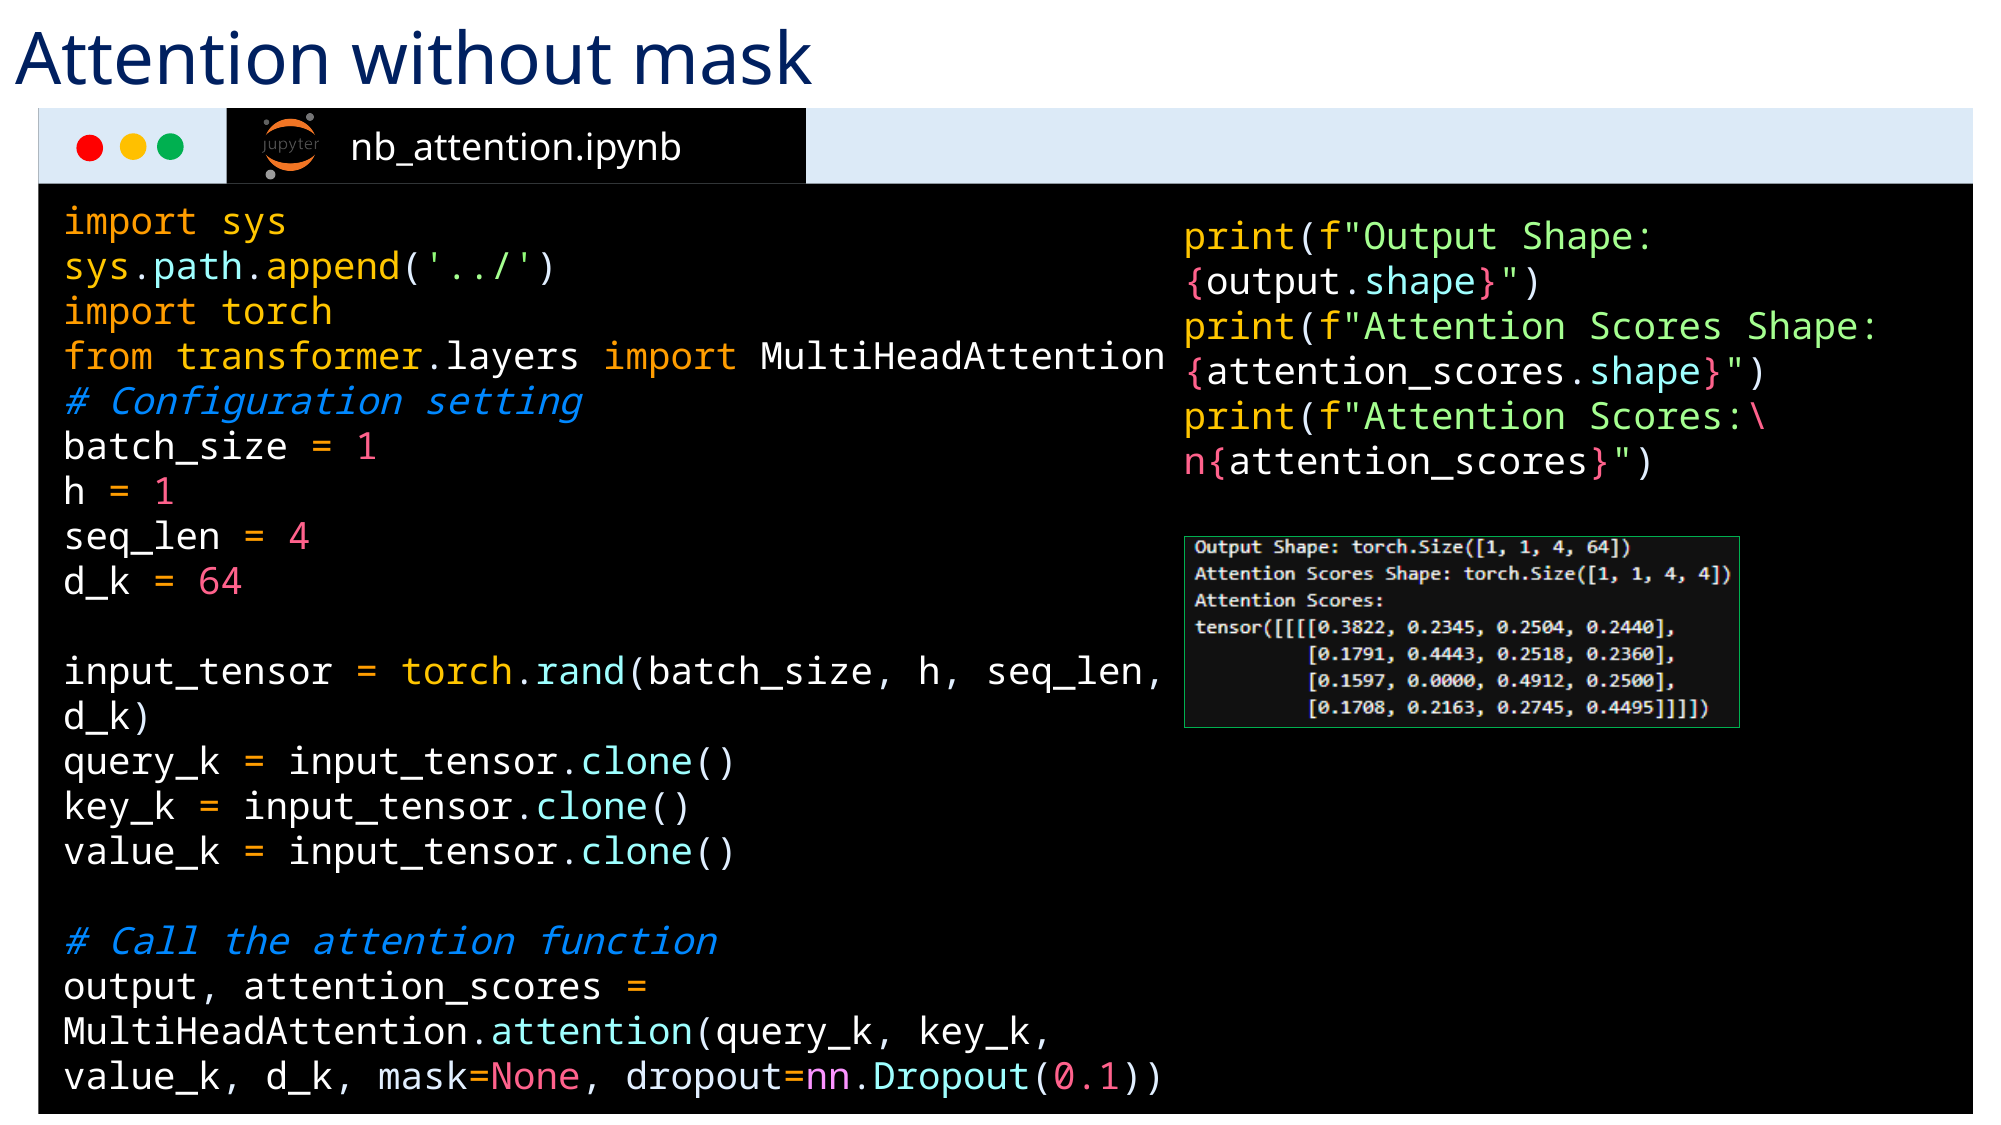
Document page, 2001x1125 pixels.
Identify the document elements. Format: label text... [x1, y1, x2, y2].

text_box [37, 106, 225, 185]
picture [1184, 536, 1740, 729]
text_box [808, 106, 1974, 185]
text_box Attention without mask [0, 13, 1361, 108]
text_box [75, 132, 185, 162]
text_box import sys sys.path.append('../') import torch from transformer.layers import MultiHeadAttention # Configuration setting batch_size = 1 h = 1 seq_len = 4 d_k = 64 input_tensor = torch.rand(batch_size, h, seq_len, d_k) query_k = input_tensor.clone() key_k = input_tensor.clone() value_k = input_tensor.clone() # Call the attention function output, attention_scores = MultiHeadAttention.attention(query_k, key_k, value_k, d_k, mask=None, dropout=nn.Dropout(0.1)) [48, 189, 1185, 1105]
text_box nb_attention.ipynb [225, 106, 808, 185]
text_box [37, 185, 1974, 1115]
text_box print(f"Output Shape: {output.shape}") print(f"Attention Scores Shape: {attention_scores.shape}") print(f"Attention Scores:\n{attention_scores}") [1168, 204, 1973, 490]
picture [260, 111, 320, 181]
